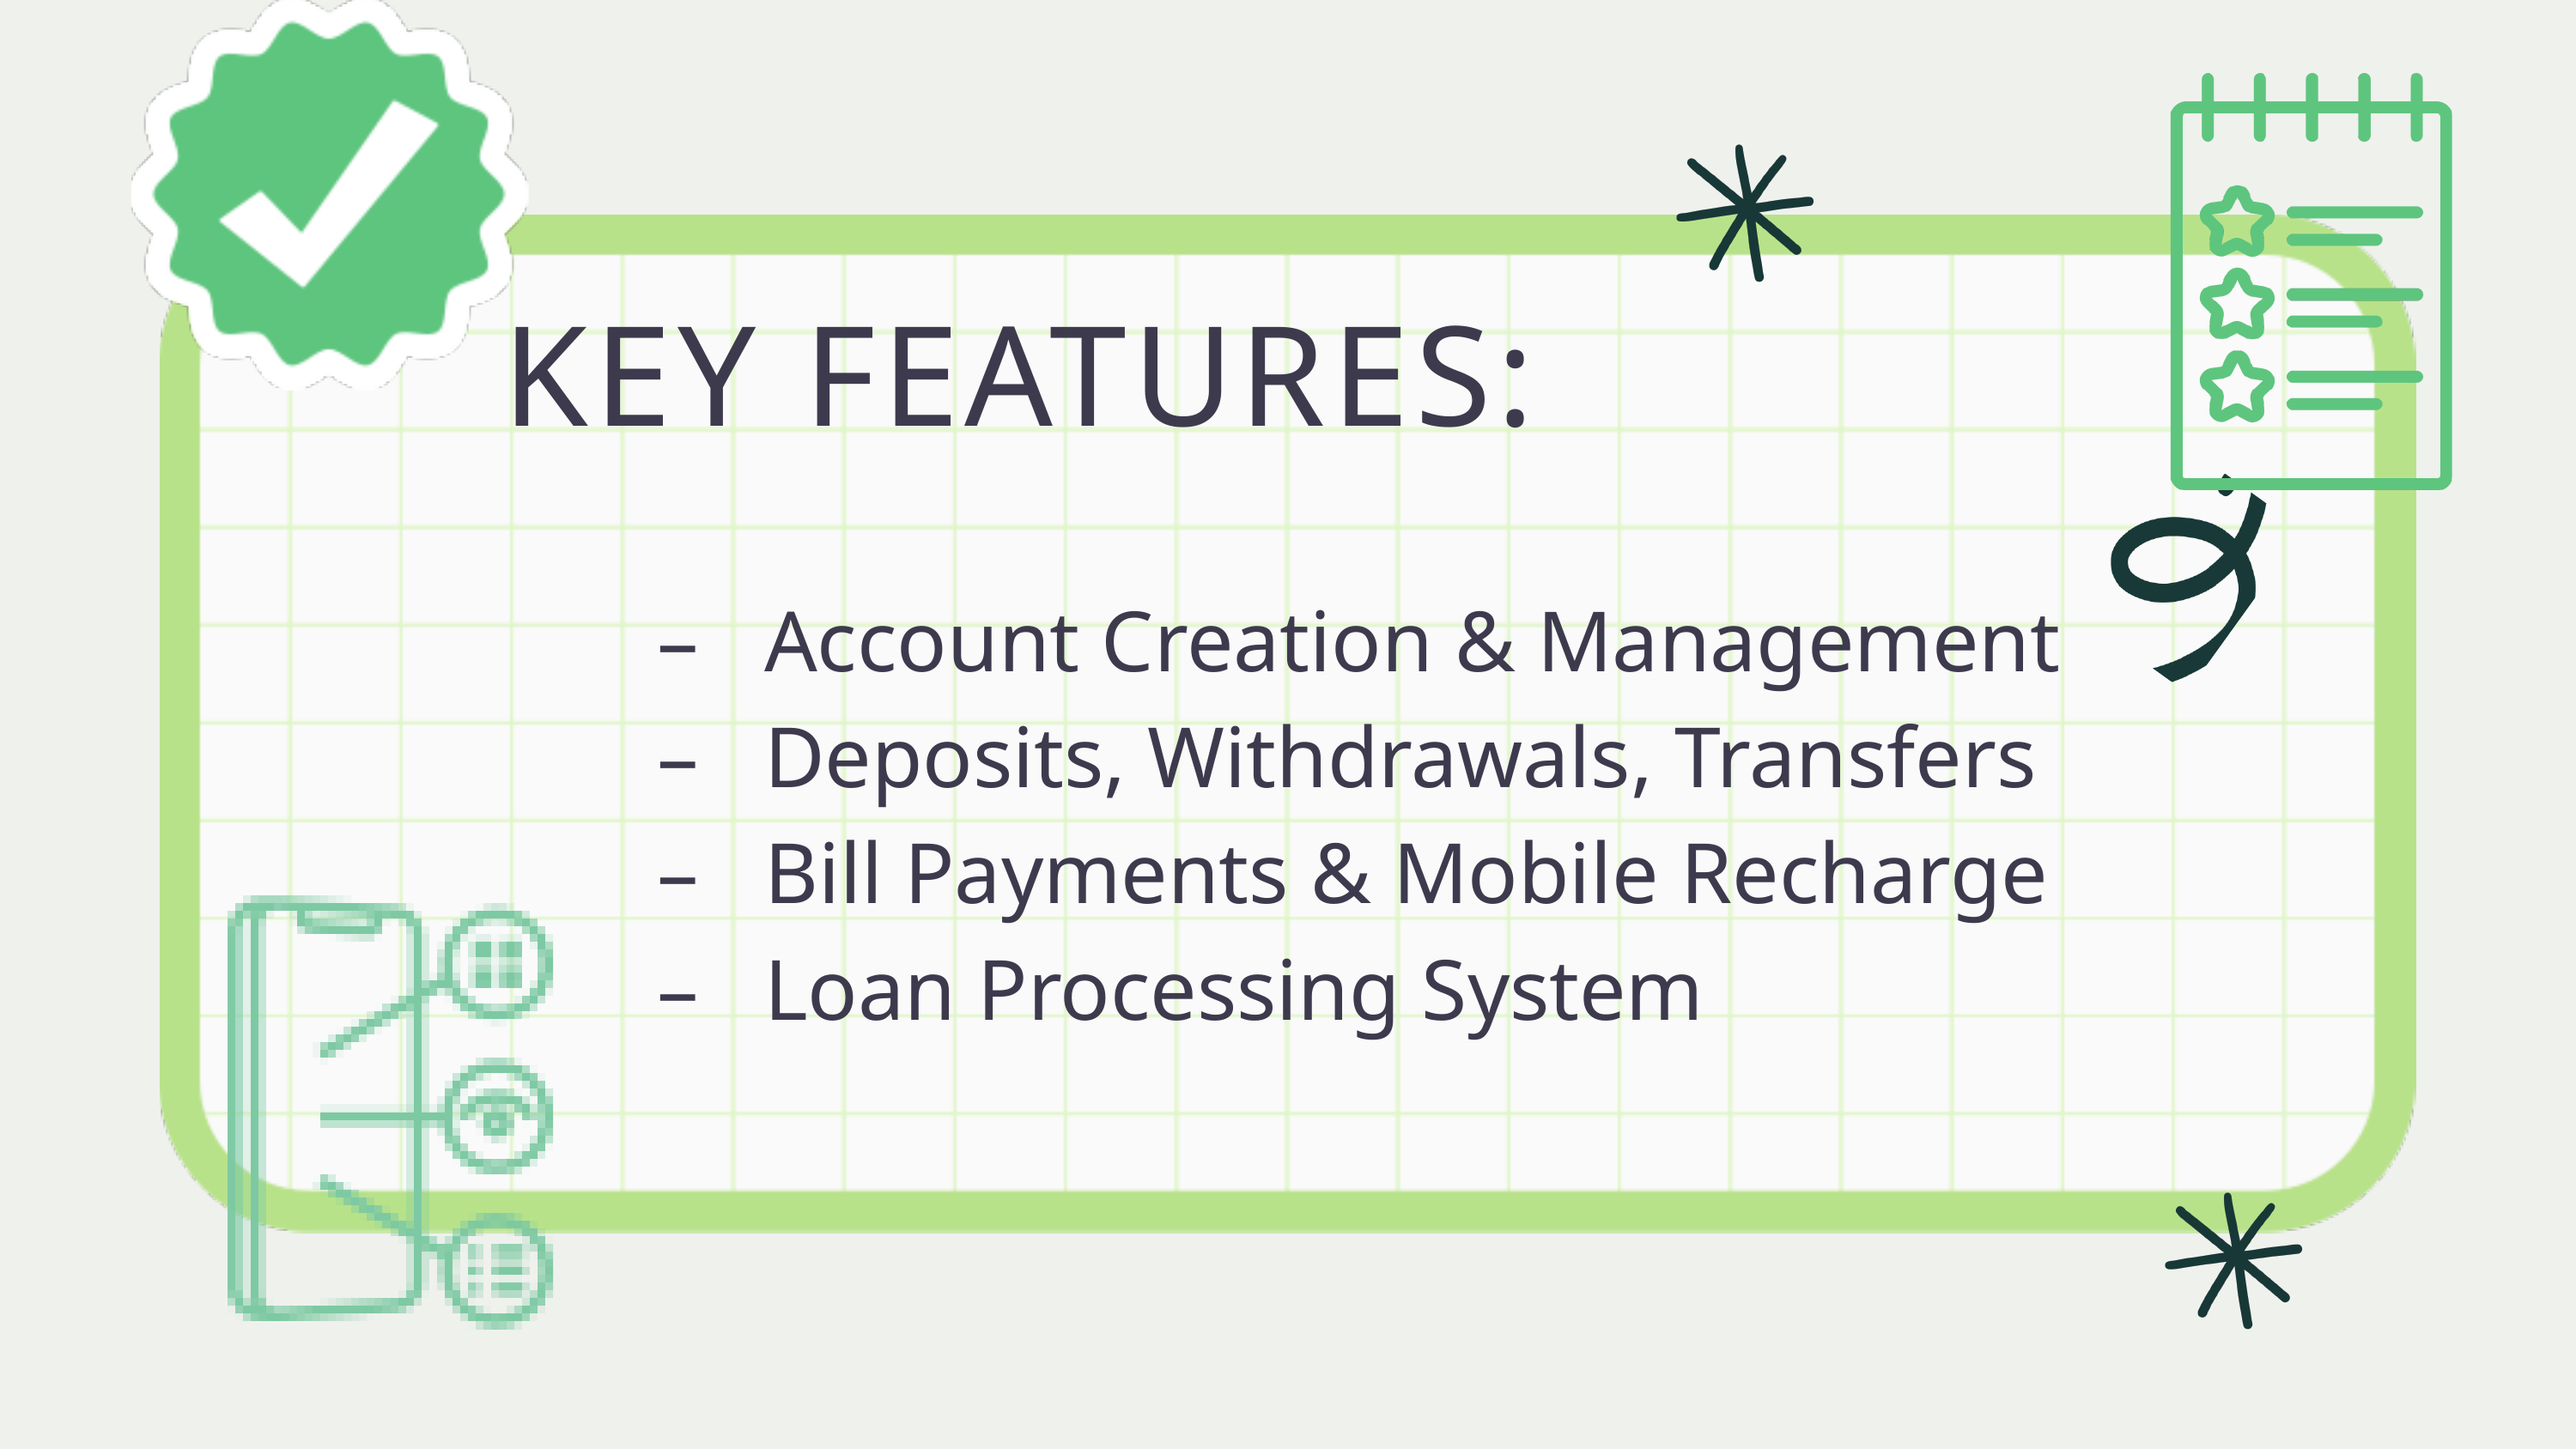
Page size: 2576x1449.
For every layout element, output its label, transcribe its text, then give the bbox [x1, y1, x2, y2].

text_box [131, 0, 529, 391]
text_box [2165, 1192, 2304, 1330]
text_box [2048, 422, 2304, 693]
text_box KEY FEATURES: [482, 260, 1557, 454]
text_box [1676, 144, 1815, 282]
text_box – Account Creation & Management – Deposits, Withdrawals, Transfers – Bill Payments & Mobile Recharge – Loan Processing System [614, 571, 2073, 1037]
text_box [160, 215, 2416, 1234]
text_box [228, 895, 554, 1330]
text_box [2170, 73, 2452, 491]
